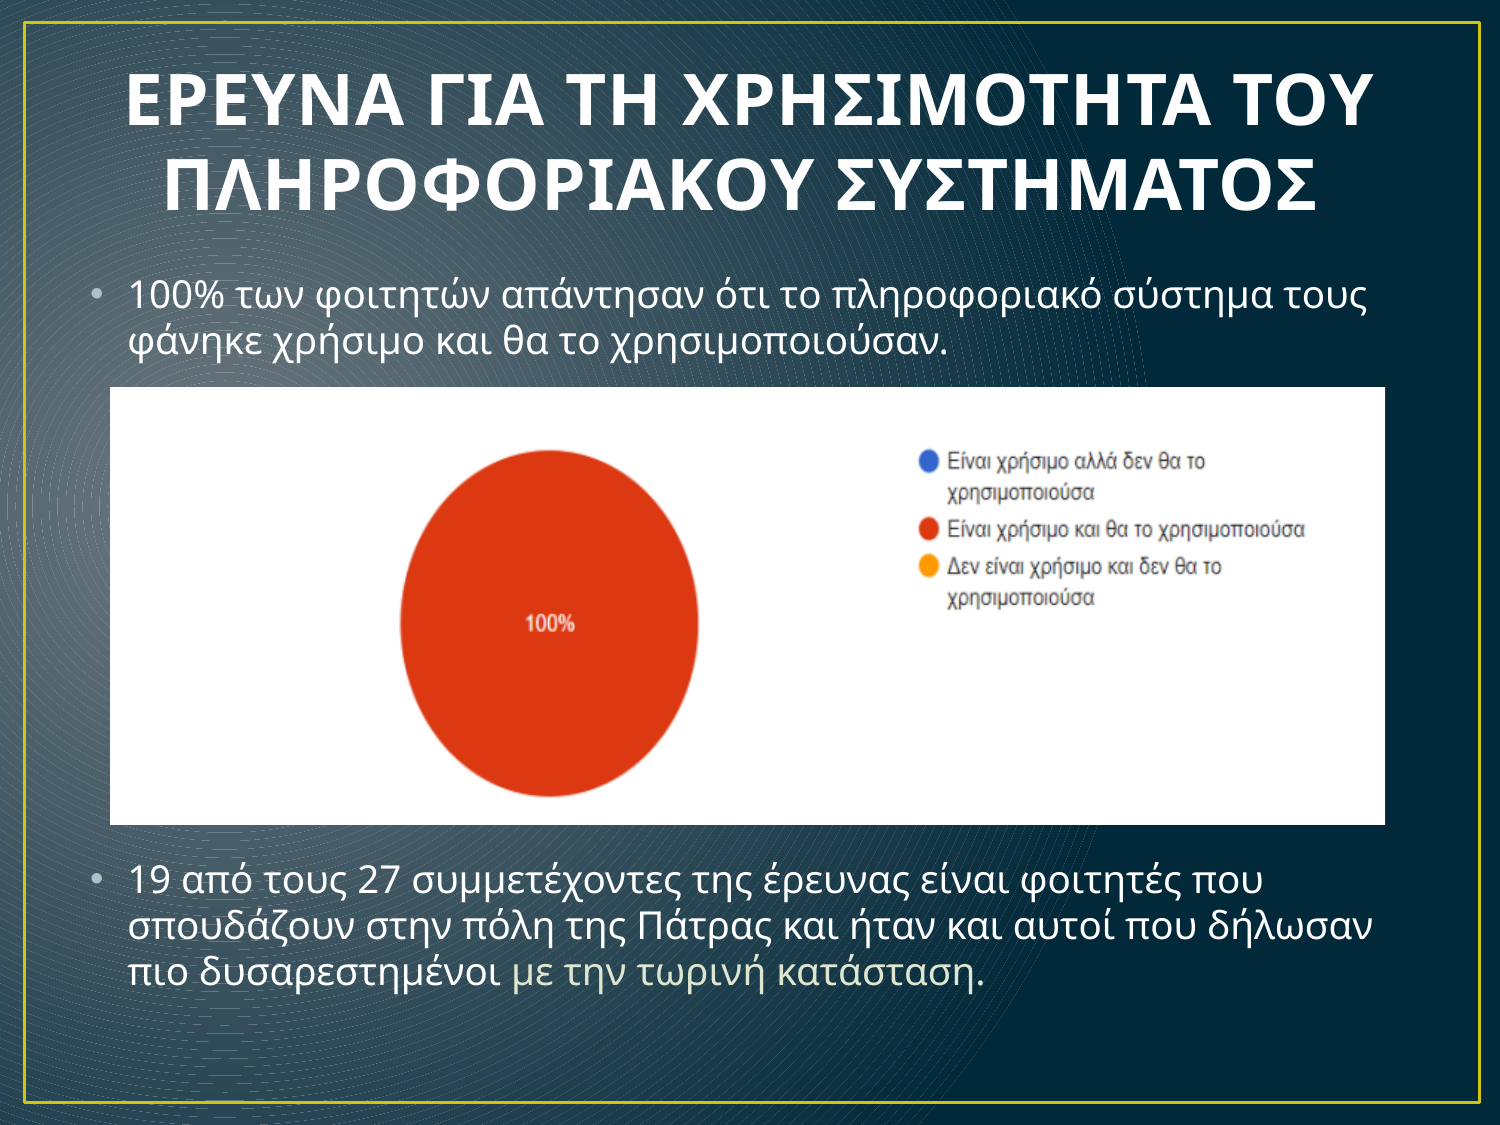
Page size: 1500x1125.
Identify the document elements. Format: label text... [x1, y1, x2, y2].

list 100% των φοιτητών απάντησαν ότι το πληροφοριακό σύστημα τους φάνηκε χρήσιμο και θα το χρησιμοποιούσαν. 19 από τους 27 συμμετέχοντες της έρευνας είναι φοιτητές που σπουδάζουν στην πόλη της Πάτρας και ήταν και αυτοί που δήλωσαν πιο δυσαρεστημένοι με την τωρινή κατάσταση. [75, 262, 1425, 1005]
picture [110, 387, 1385, 826]
title ΕΡΕΥΝΑ ΓΙΑ ΤΗ ΧΡΗΣΙΜΟΤΗΤΑ ΤΟΥ ΠΛΗΡΟΦΟΡΙΑΚΟΥ ΣΥΣΤΗΜΑΤΟΣ [75, 45, 1425, 233]
